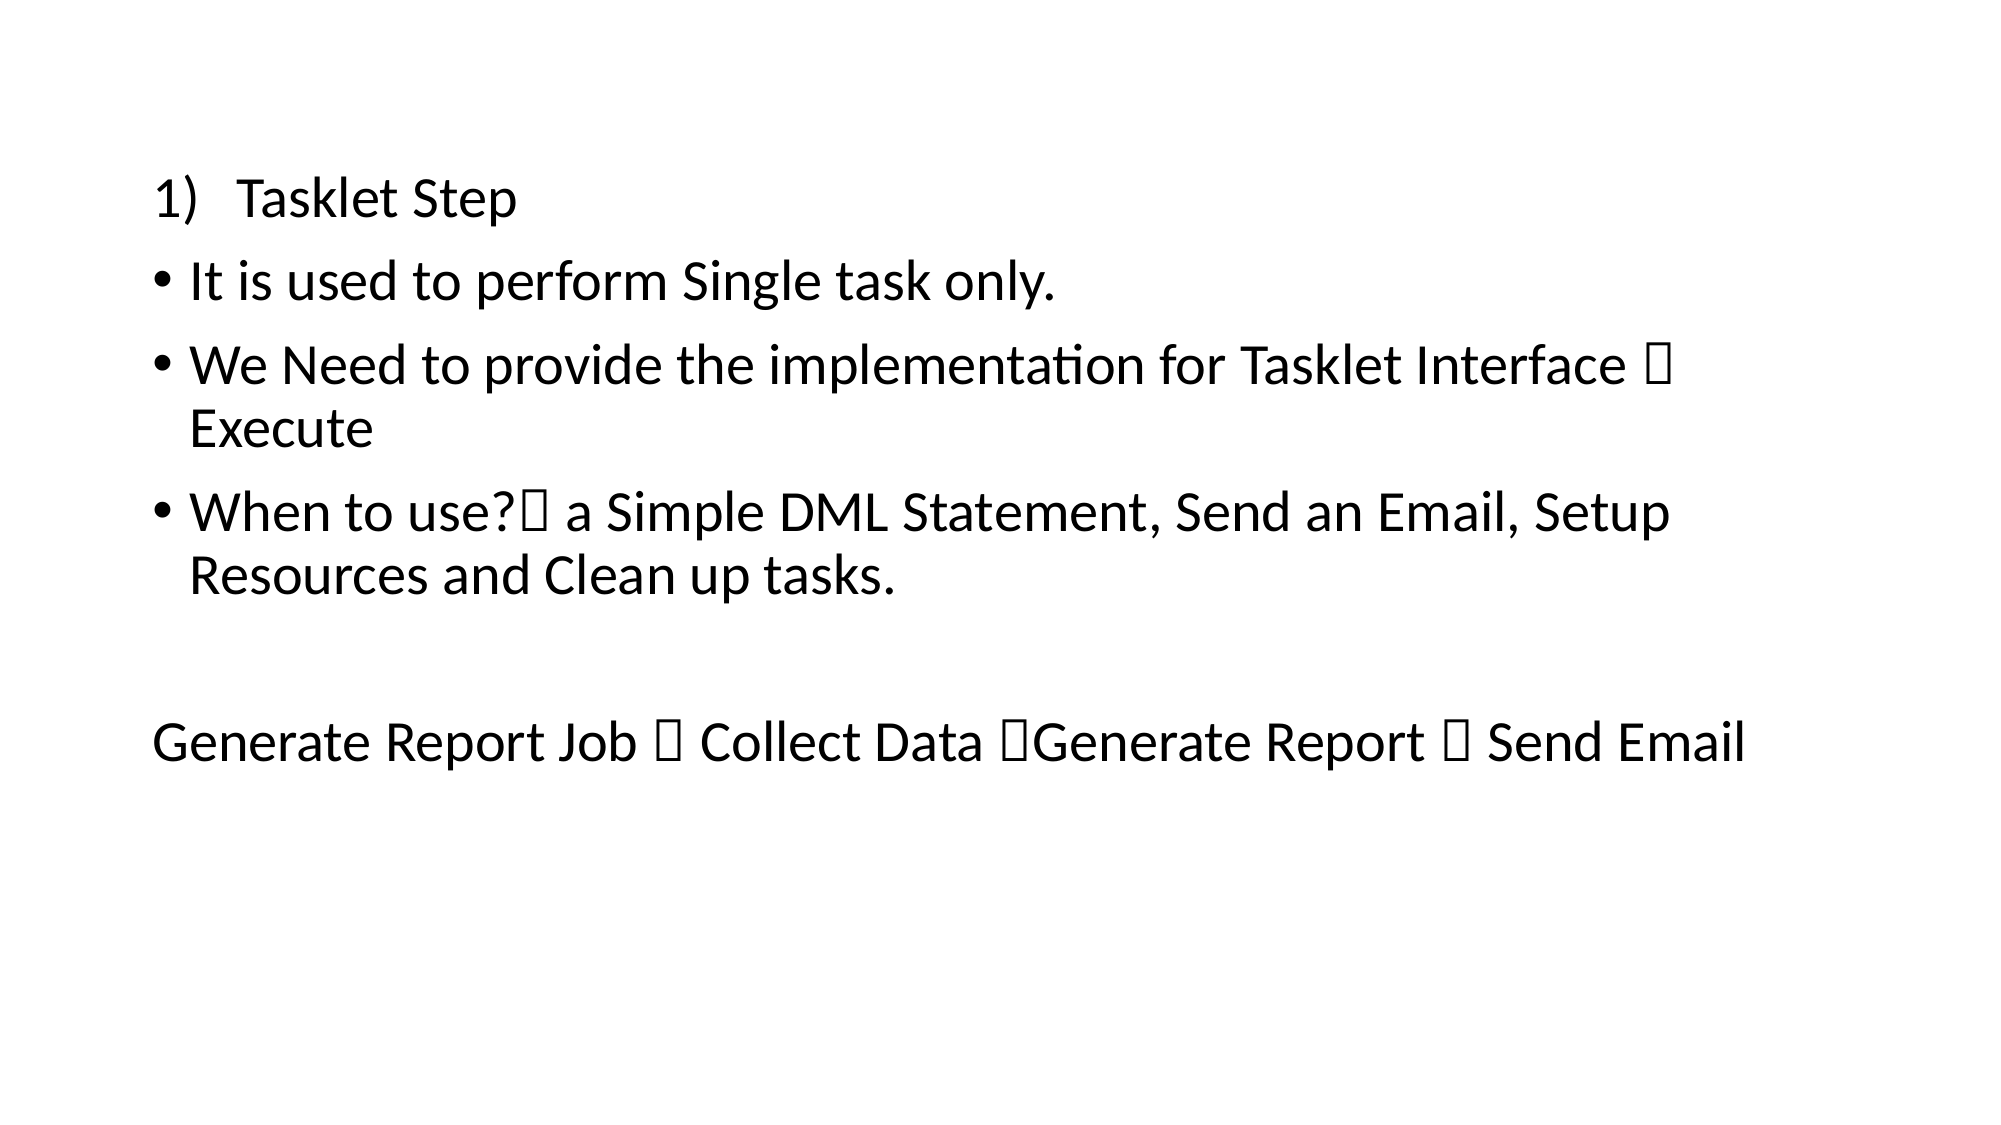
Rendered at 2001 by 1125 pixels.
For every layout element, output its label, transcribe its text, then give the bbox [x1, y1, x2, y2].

list Tasklet Step It is used to perform Single task only. We Need to provide the implementation for Tasklet Interface  Execute When to use? a Simple DML Statement, Send an Email, Setup Resources and Clean up tasks. Generate Report Job  Collect Data Generate Report  Send Email [137, 159, 1863, 873]
